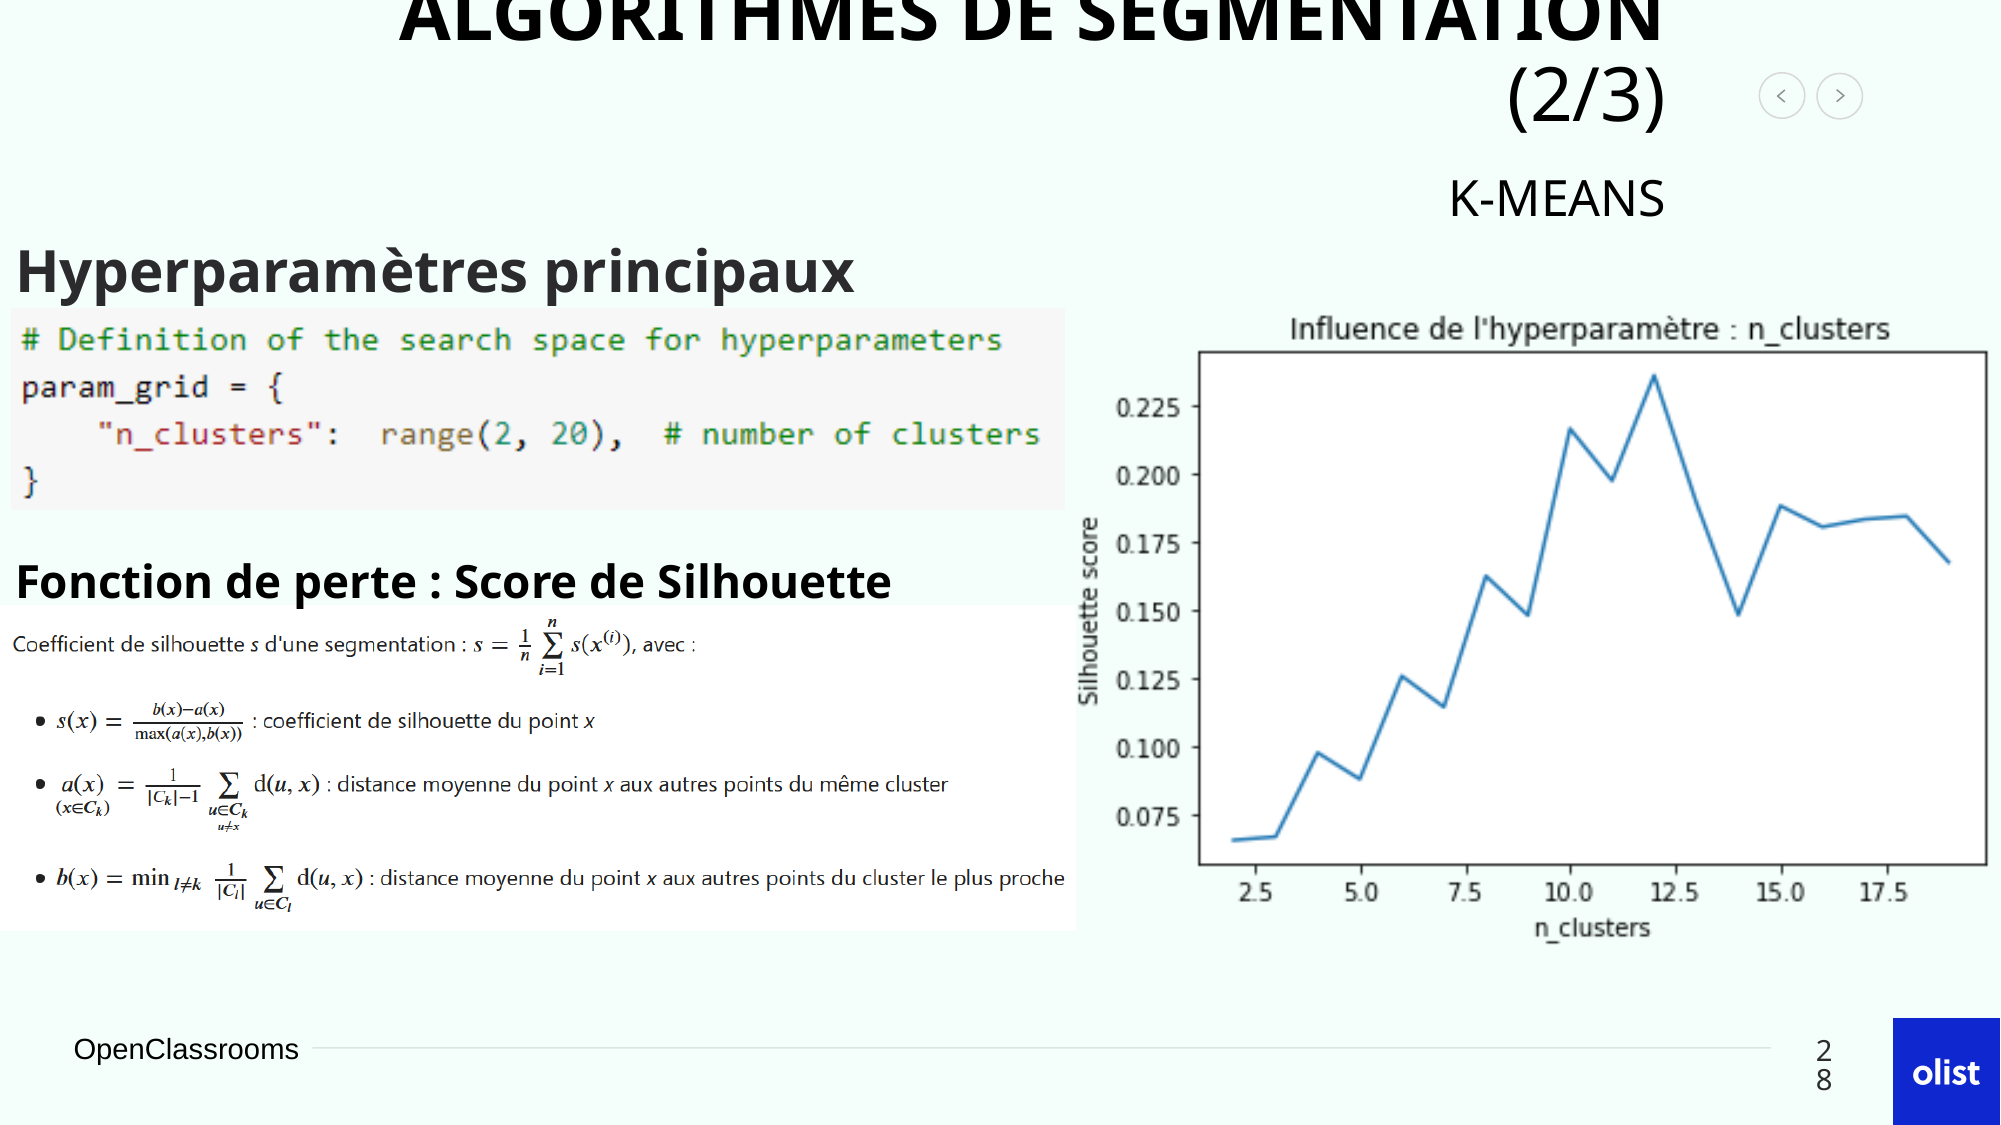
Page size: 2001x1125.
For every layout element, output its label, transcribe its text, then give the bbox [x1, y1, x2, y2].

picture [0, 300, 2000, 956]
text_box Fonction de perte : Score de Silhouette [0, 545, 1040, 604]
picture [1893, 1018, 2000, 1125]
title Algorithmes de Segmentation (2/3) K-Means [269, 0, 1682, 213]
list Hyperparamètres principaux [0, 234, 1589, 327]
